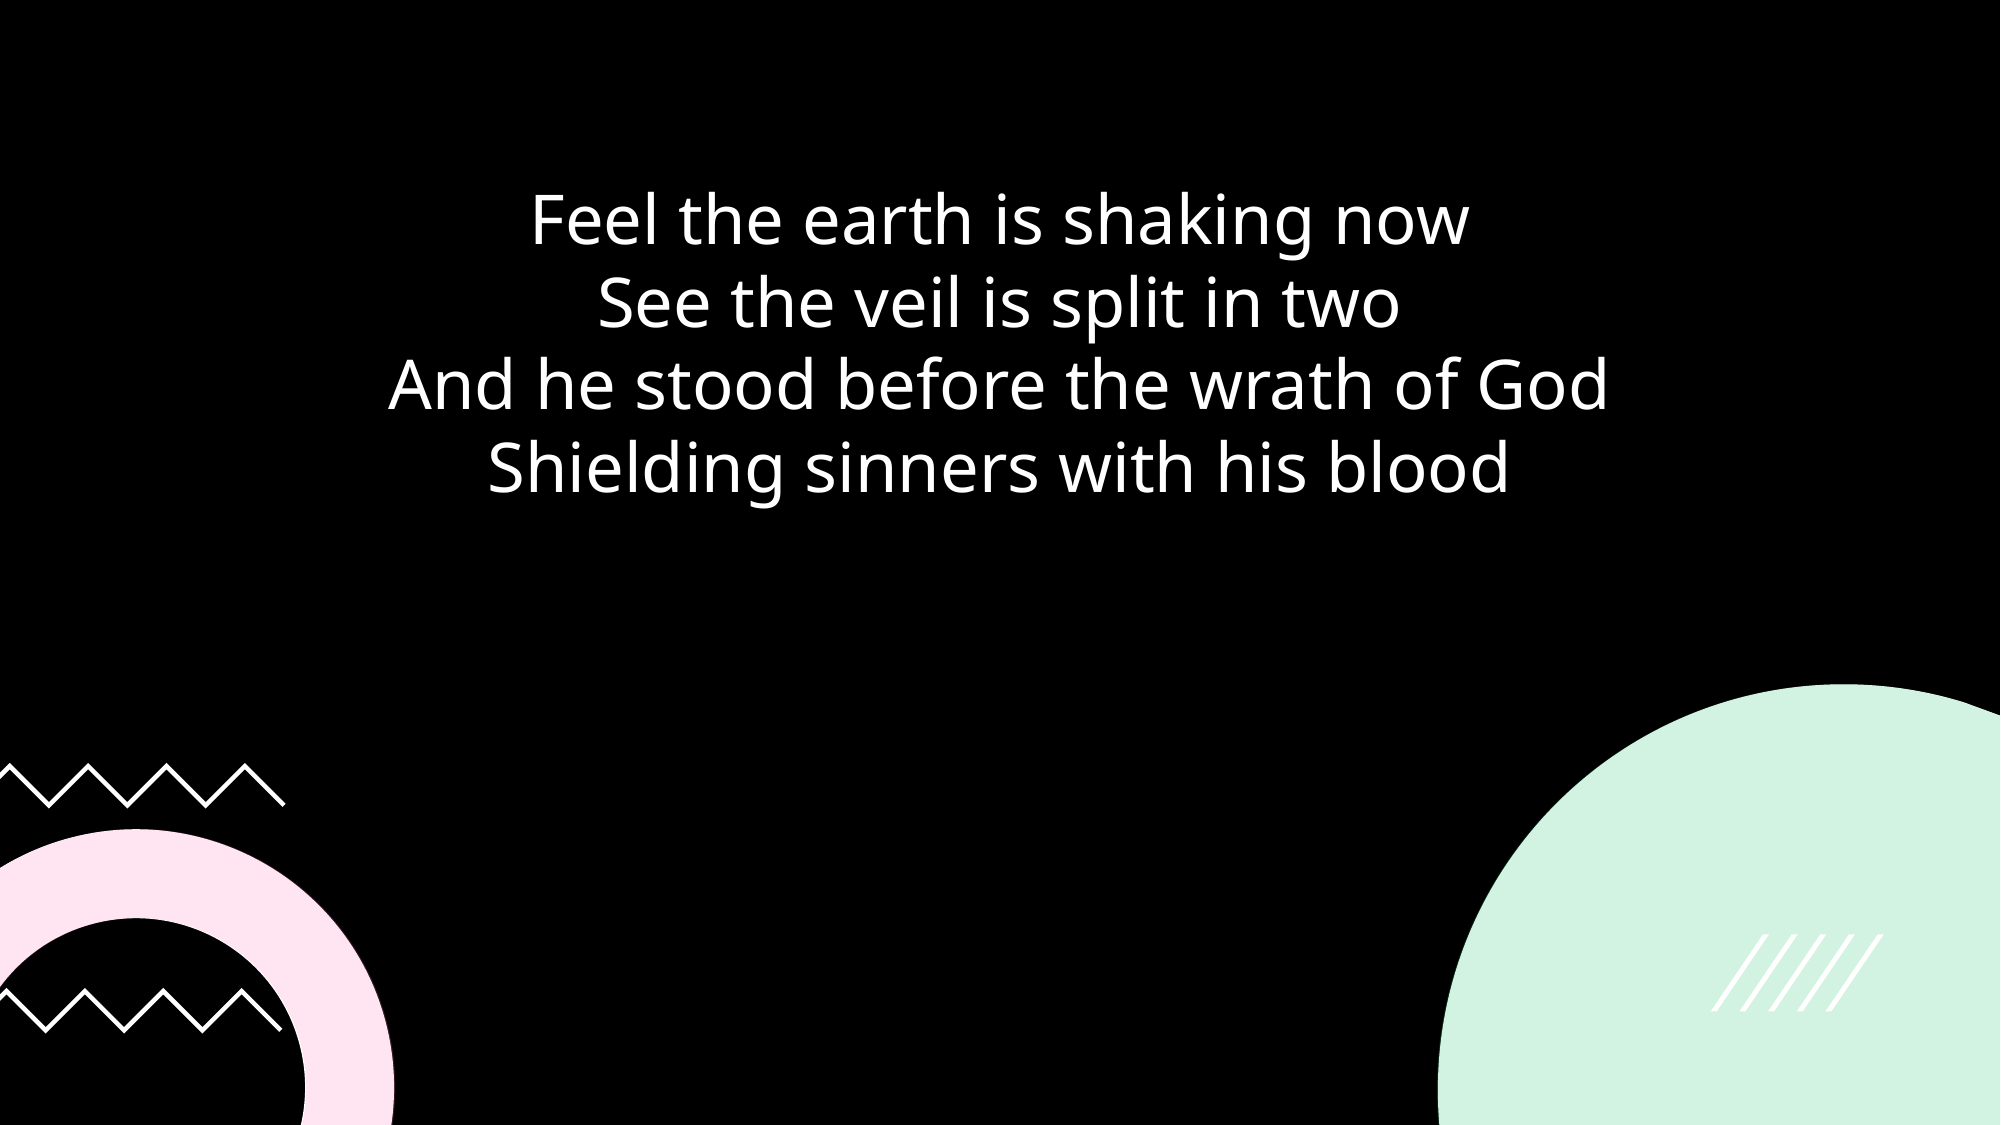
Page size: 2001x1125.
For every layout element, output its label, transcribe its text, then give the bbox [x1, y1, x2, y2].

text_box Feel the earth is shaking now See the veil is split in two And he stood before the wrath of God Shielding sinners with his blood [99, 168, 1900, 596]
